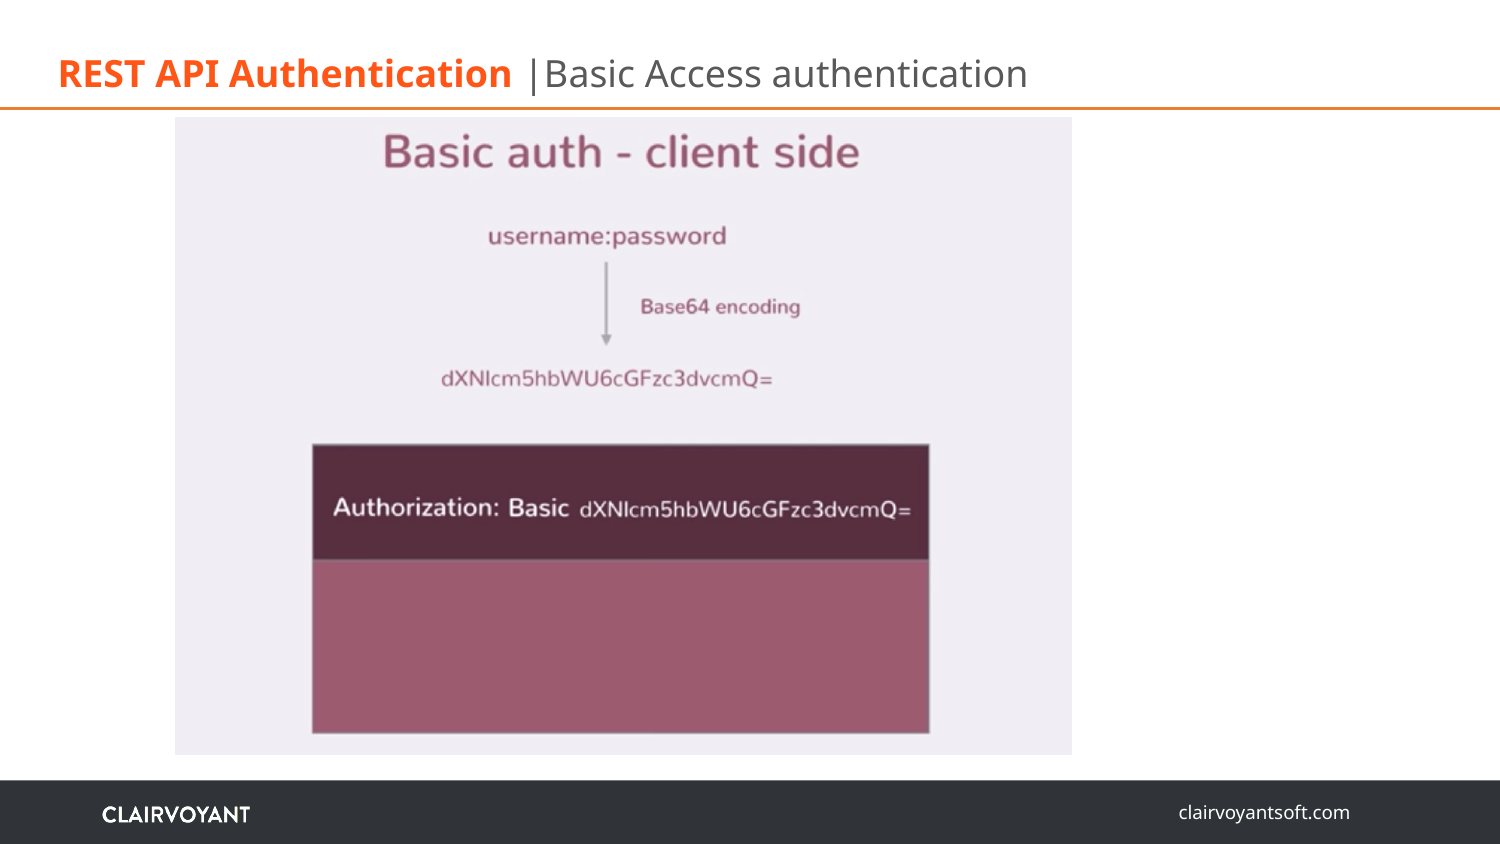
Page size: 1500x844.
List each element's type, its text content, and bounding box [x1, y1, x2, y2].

picture [175, 117, 1072, 755]
text_box [0, 780, 1500, 844]
text_box clairvoyantsoft.com [1172, 795, 1383, 844]
text_box REST API Authentication |Basic Access authentication [42, 35, 1115, 100]
picture [102, 801, 250, 823]
